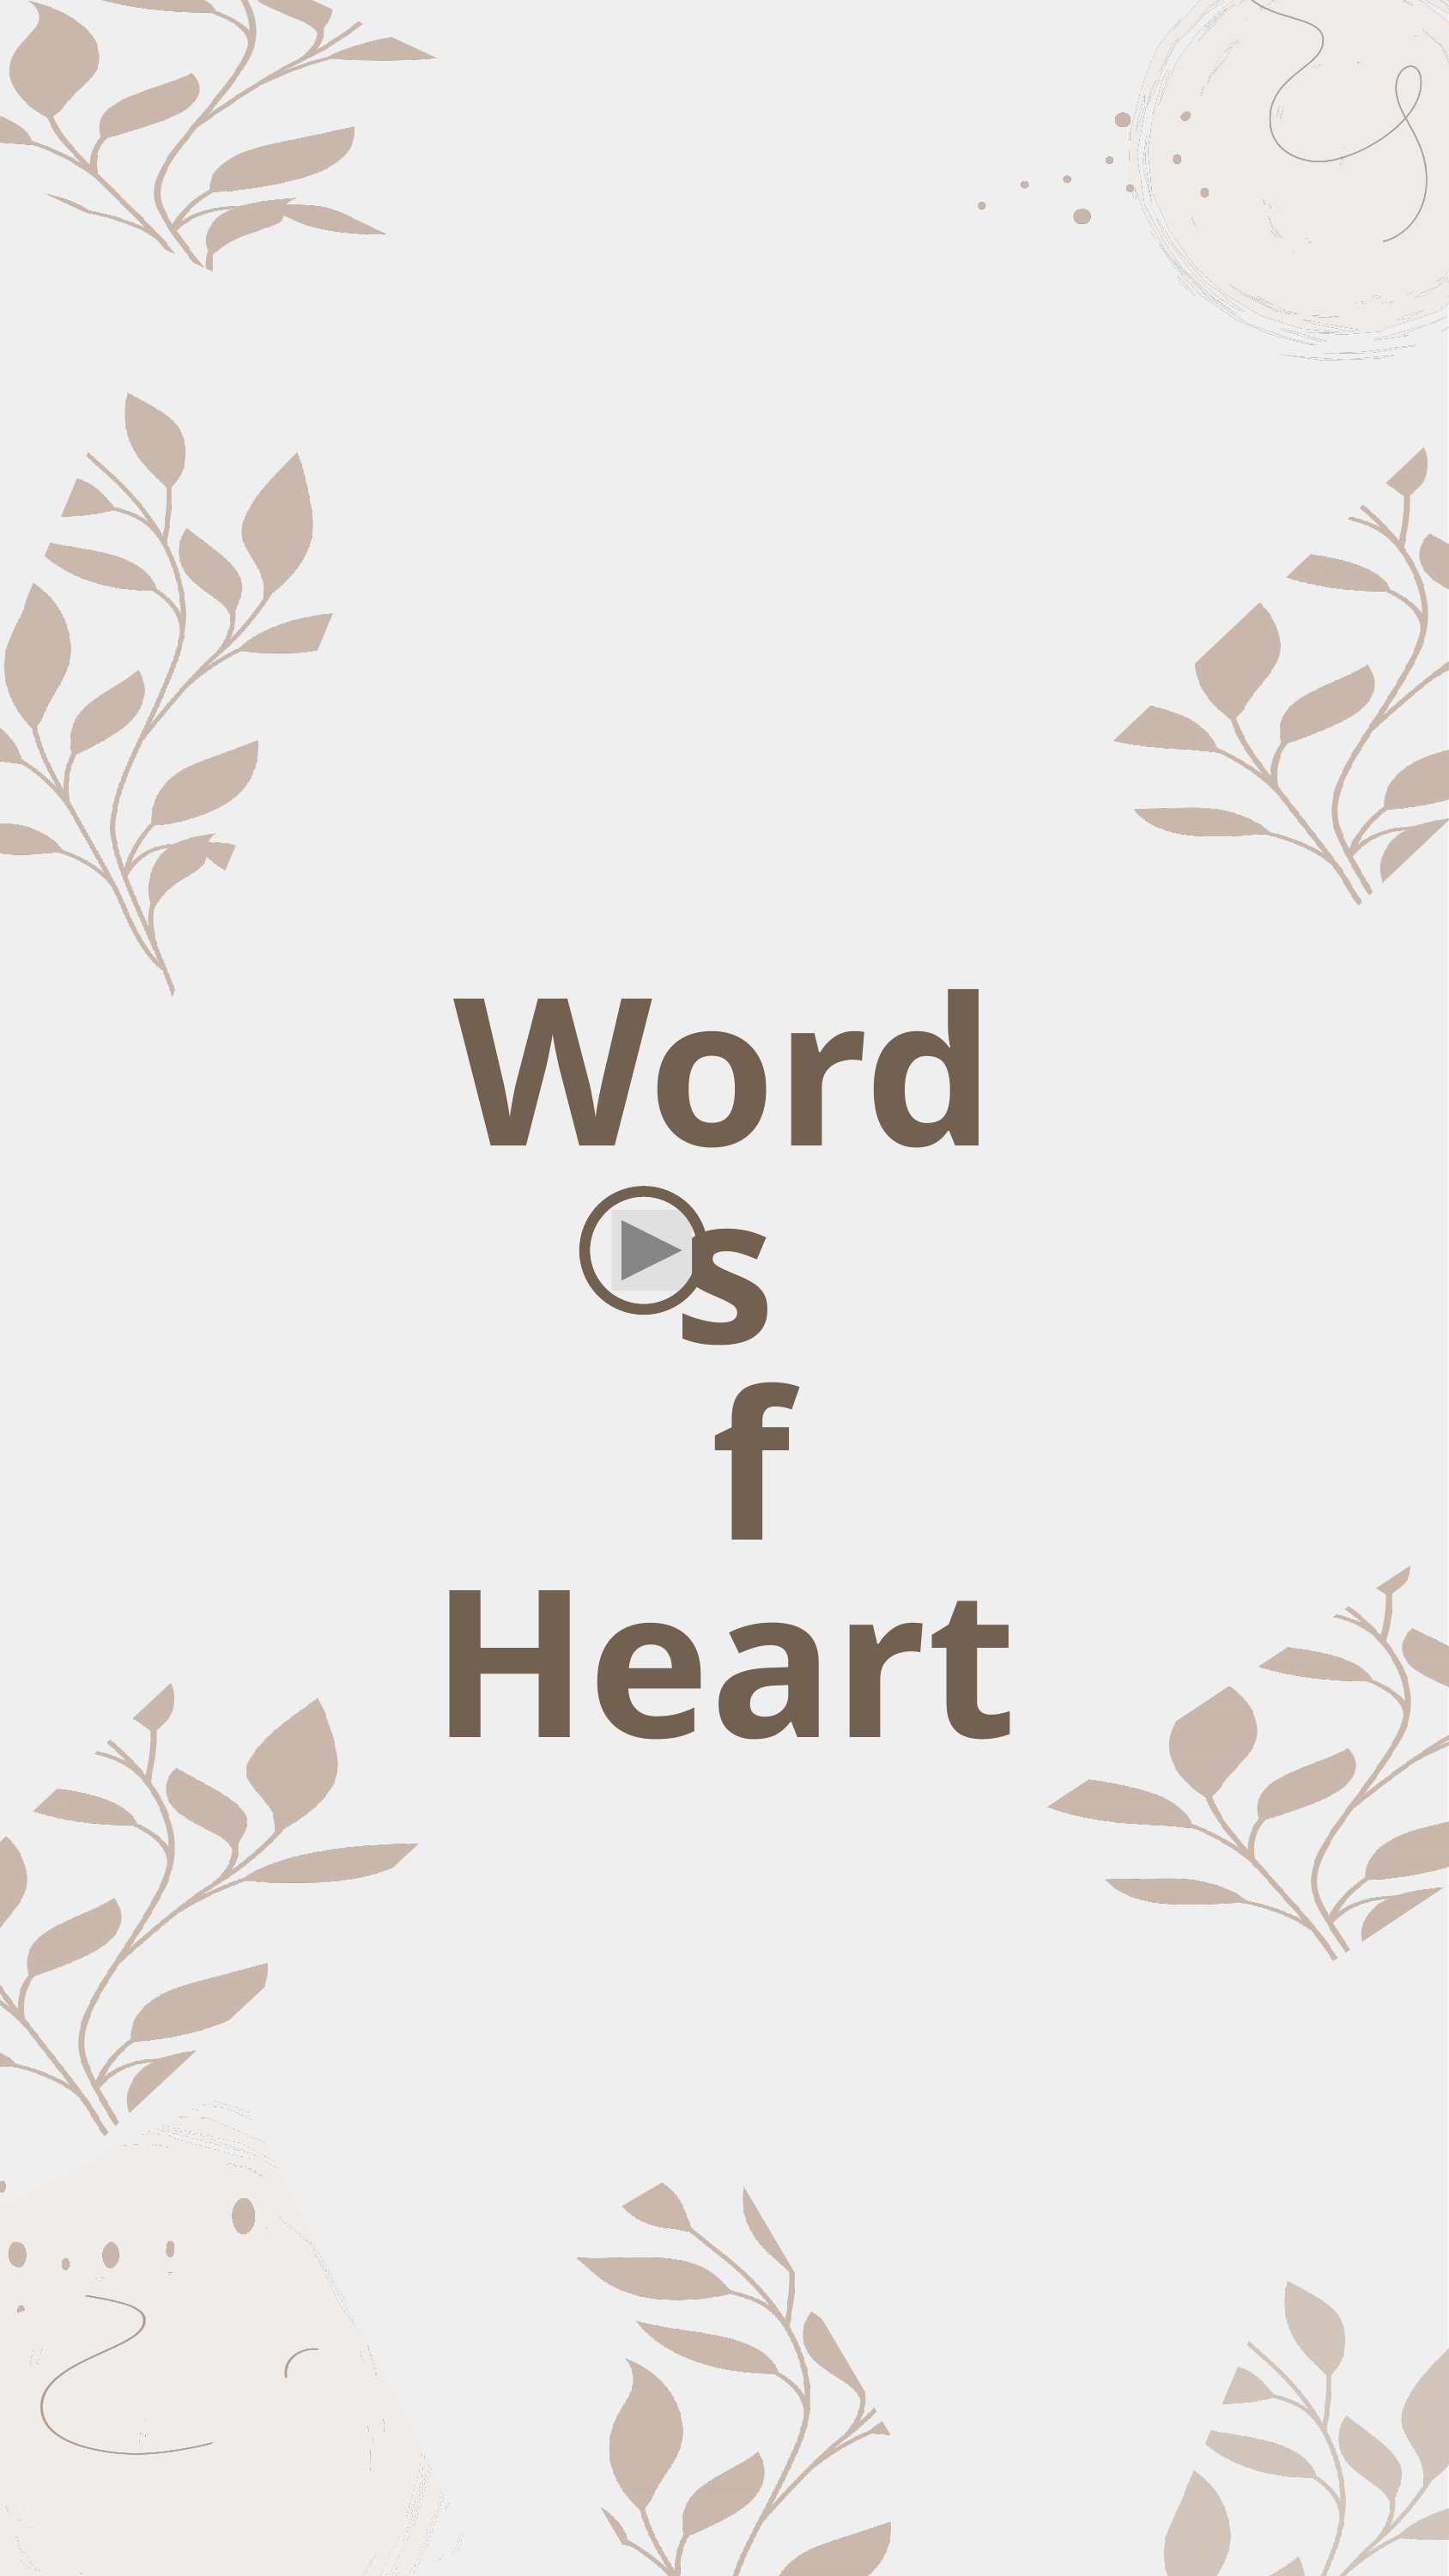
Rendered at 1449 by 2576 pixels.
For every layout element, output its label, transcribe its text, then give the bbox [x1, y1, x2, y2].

text_box [688, 1208, 694, 1214]
text_box [582, 1189, 705, 1312]
text_box [1006, 1540, 1449, 2073]
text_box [978, 0, 1449, 361]
text_box [475, 2148, 974, 2576]
text_box [0, 0, 536, 366]
text_box [0, 1615, 439, 2085]
text_box [1149, 2251, 1449, 2576]
text_box [0, 362, 391, 1054]
text_box Words f Heart [409, 989, 1039, 1779]
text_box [0, 2086, 471, 2576]
text_box [1038, 423, 1449, 1022]
